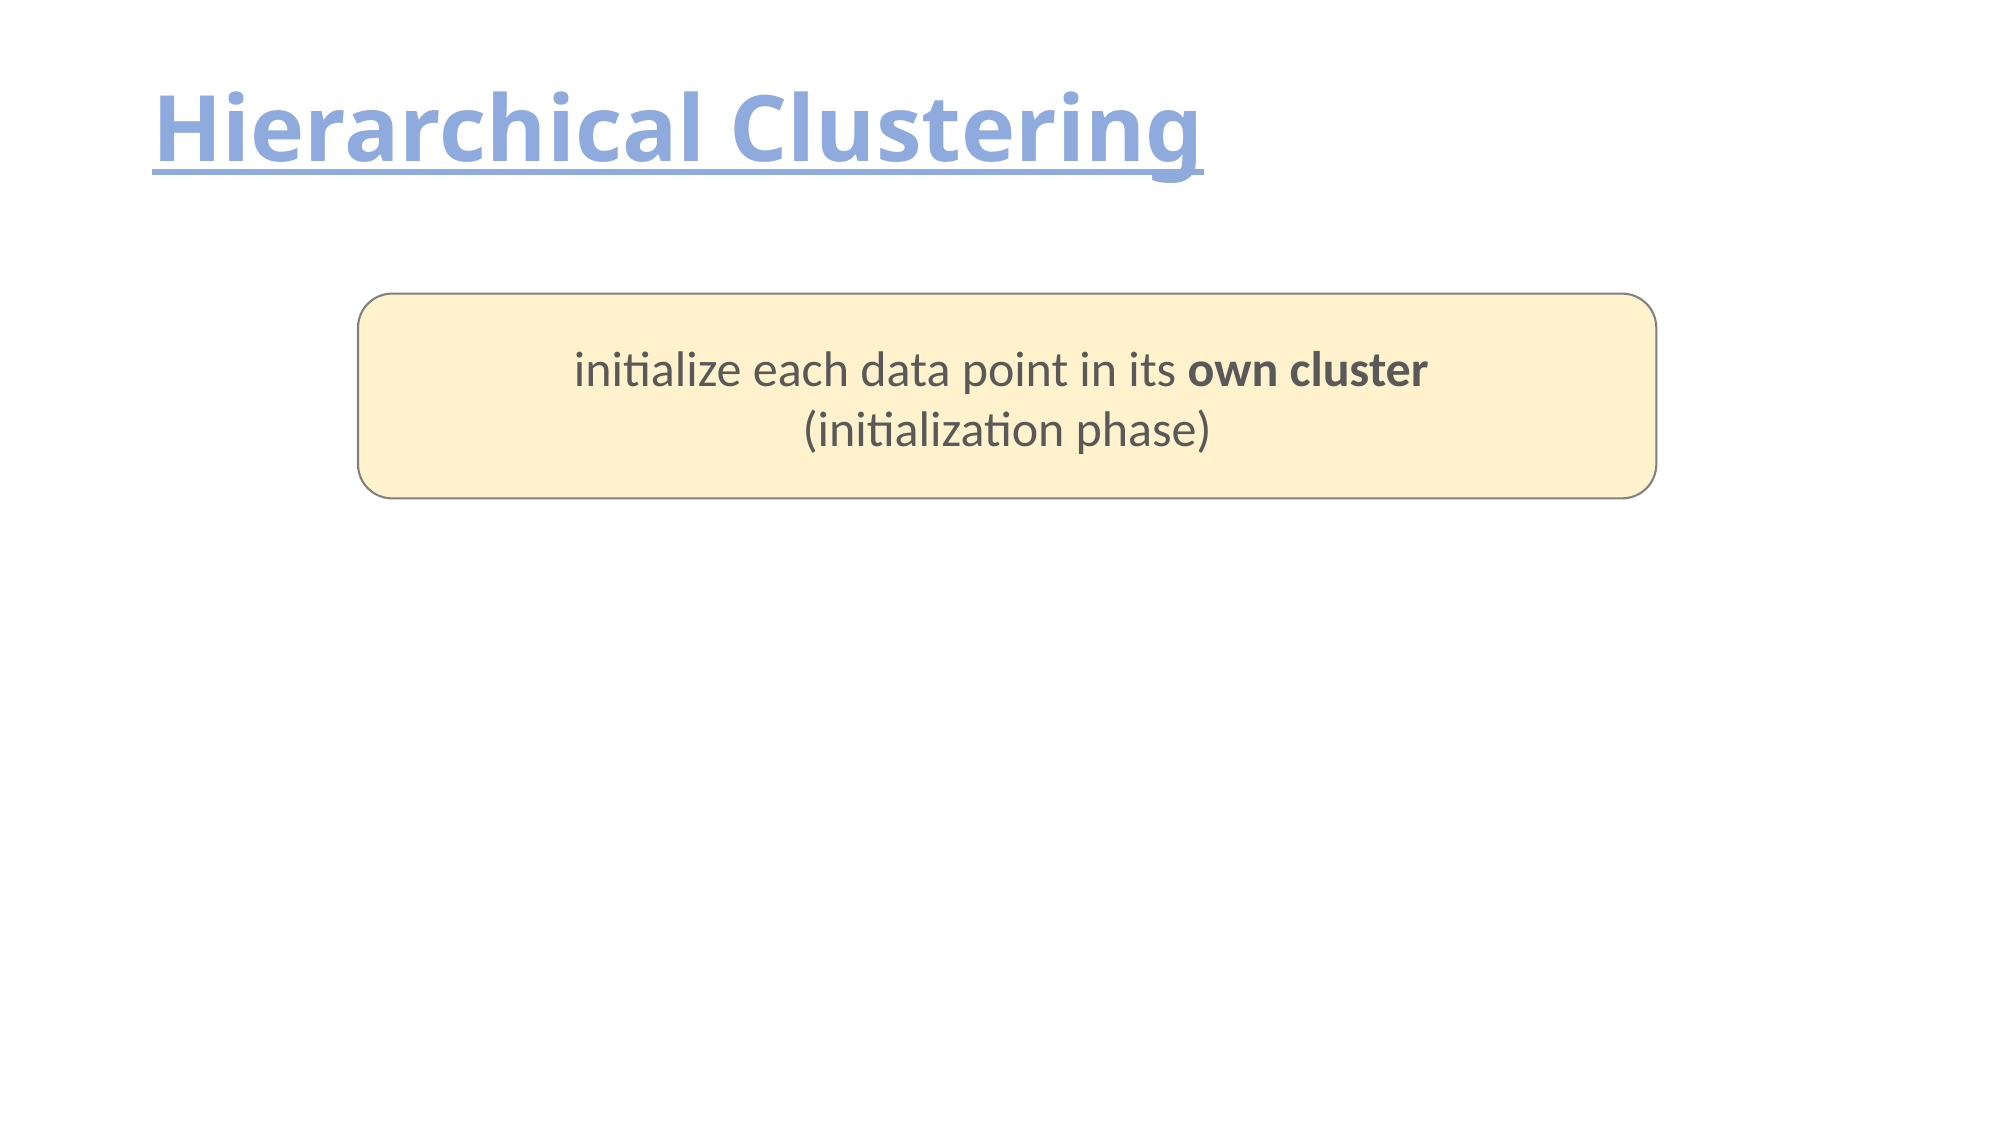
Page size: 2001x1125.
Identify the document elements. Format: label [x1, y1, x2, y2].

title [137, 23, 1863, 241]
text_box [356, 292, 1658, 500]
